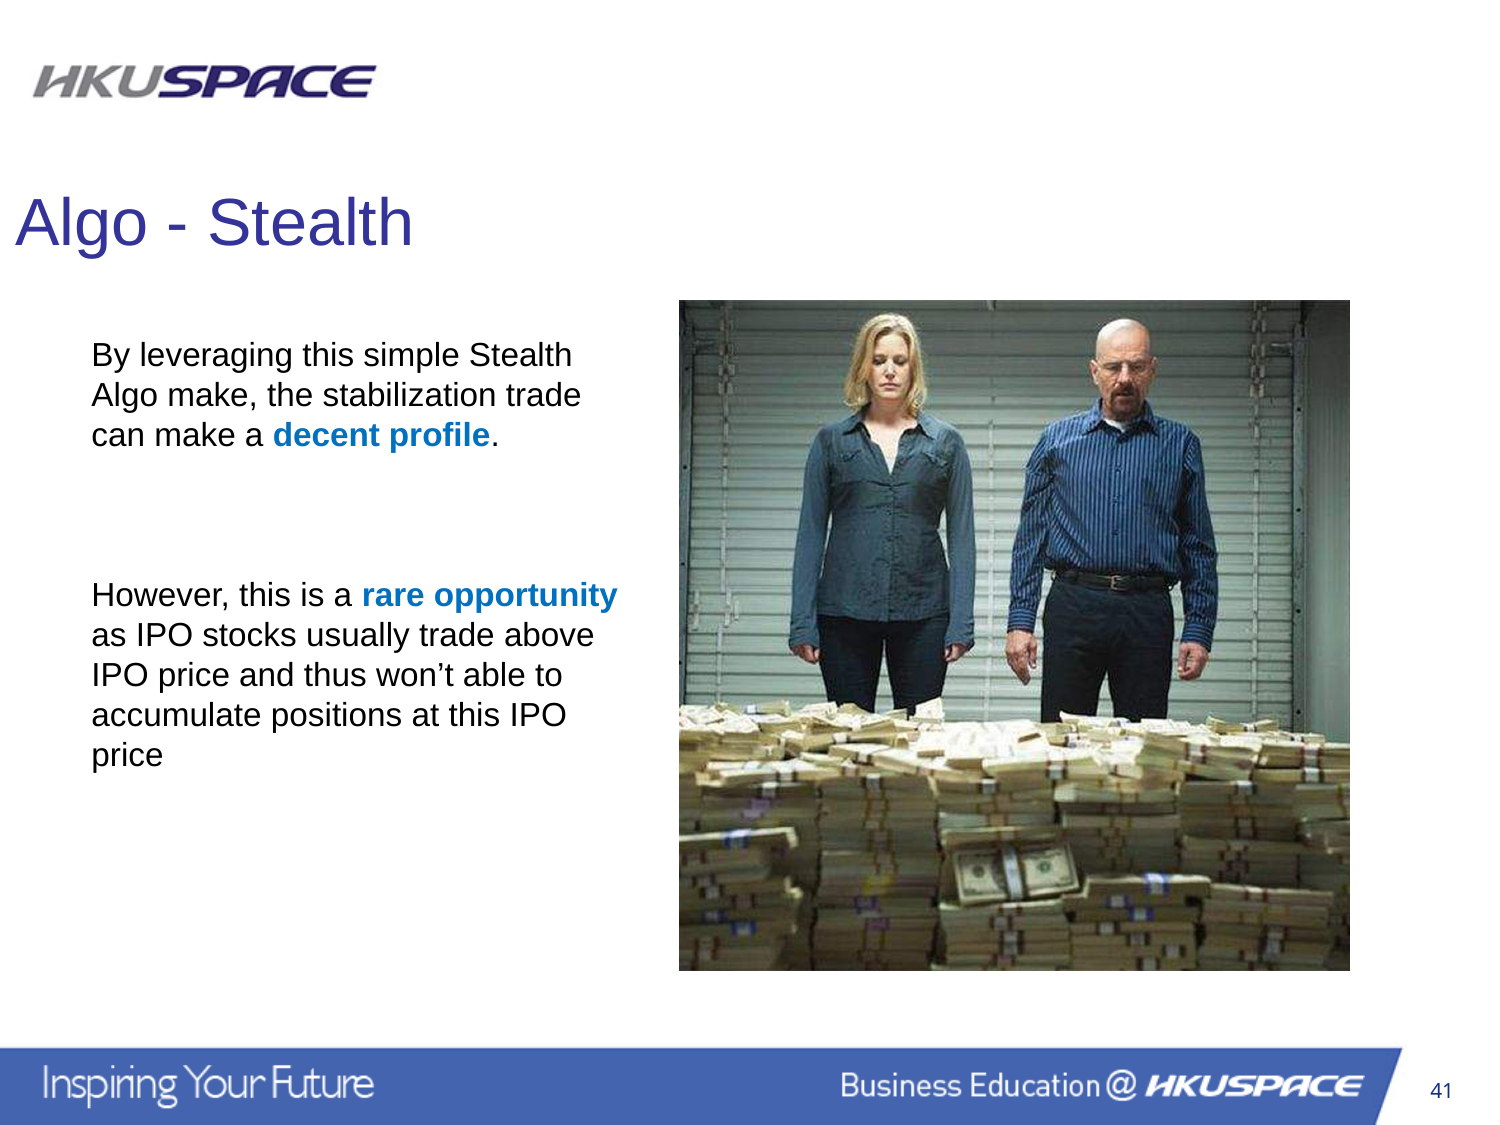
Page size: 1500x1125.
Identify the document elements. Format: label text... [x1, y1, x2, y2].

title Algo - Stealth [0, 101, 1325, 266]
slide_number 41 [1415, 1070, 1499, 1125]
picture [0, 0, 1500, 1125]
text_box By leveraging this simple Stealth Algo make, the stabilization trade can make a decent profile. However, this is a rare opportunity as IPO stocks usually trade above IPO price and thus won’t able to accumulate positions at this IPO price [76, 326, 644, 781]
